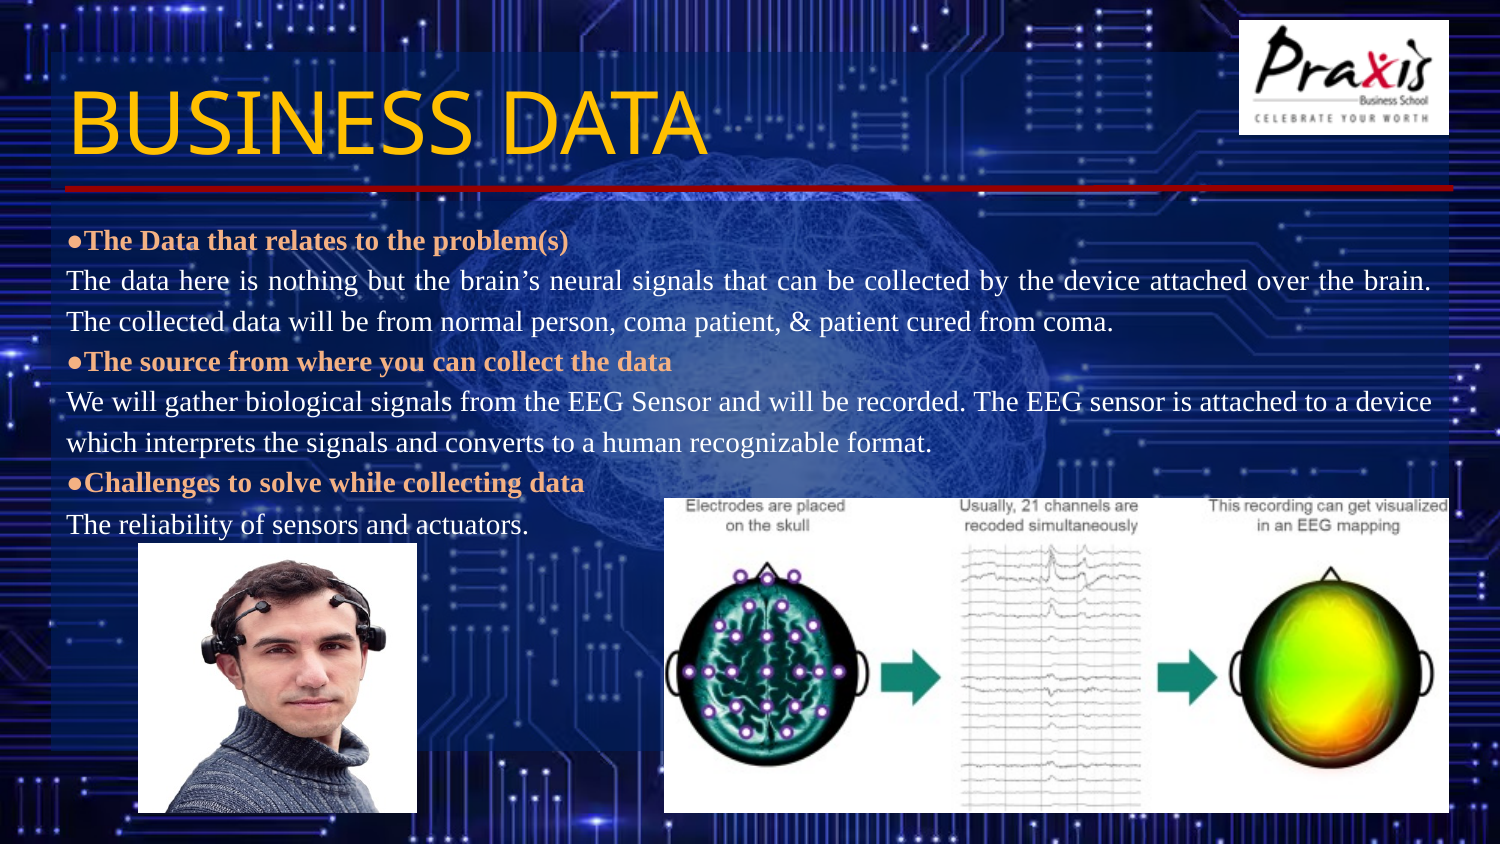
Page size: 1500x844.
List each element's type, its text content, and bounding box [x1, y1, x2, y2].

list ●The Data that relates to the problem(s) The data here is nothing but the brain’s neural signals that can be collected by the device attached over the brain. The collected data will be from normal person, coma patient, & patient cured from coma. ●The source from where you can collect the data We will gather biological signals from the EEG Sensor and will be recorded. The EEG sensor is attached to a device which interprets the signals and converts to a human recognizable format. ●Challenges to solve while collecting data The reliability of sensors and actuators. [51, 200, 1449, 752]
title Business Data [51, 51, 1449, 189]
picture [0, 0, 1500, 844]
